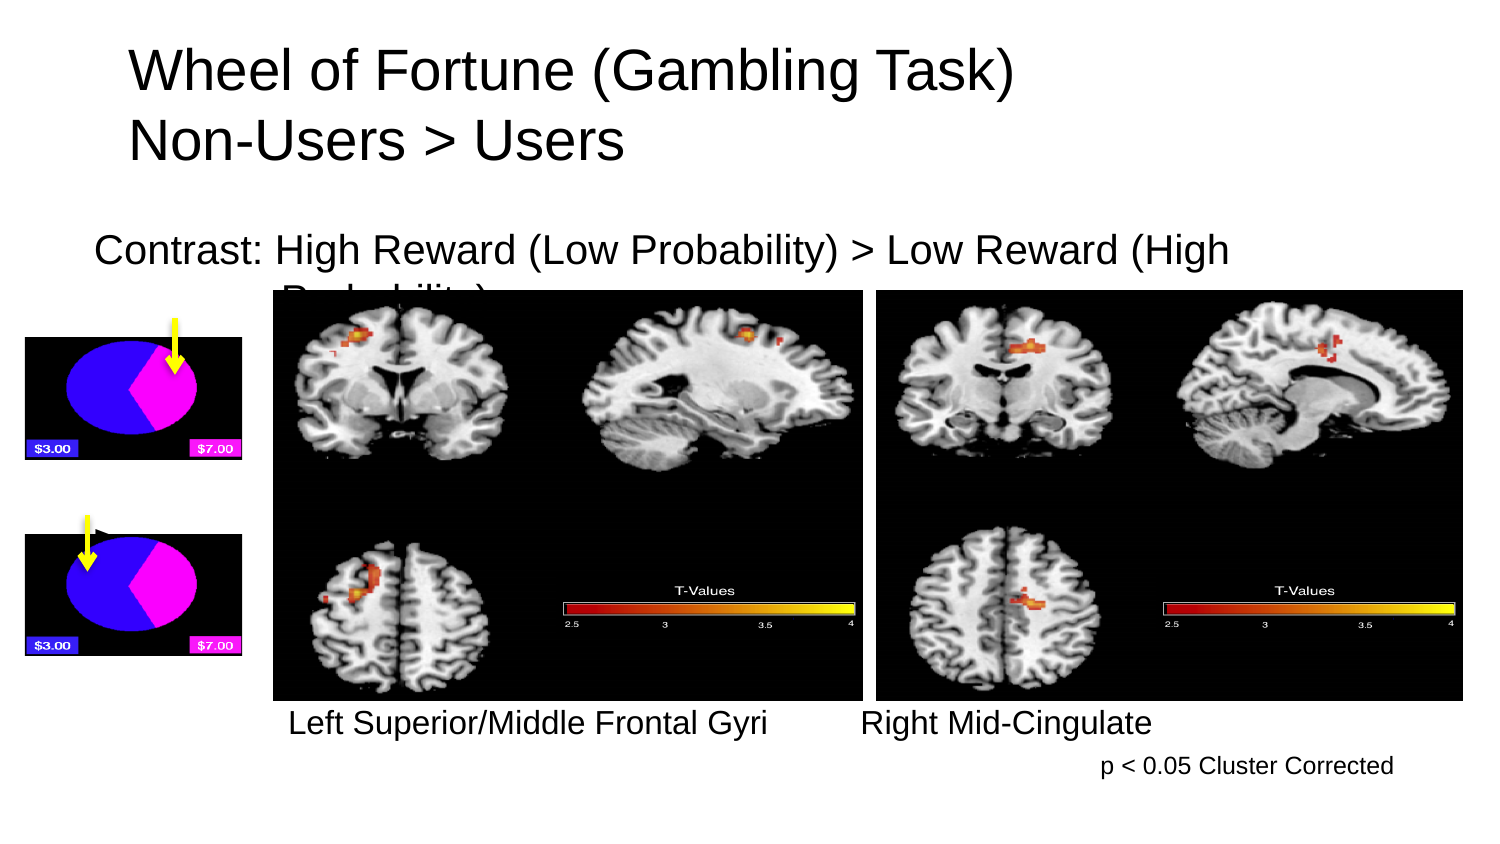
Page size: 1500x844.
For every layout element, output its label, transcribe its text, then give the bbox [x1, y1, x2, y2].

picture [24, 336, 243, 460]
picture [24, 533, 243, 657]
title Wheel of Fortune (Gambling Task) Non-Users > Users [113, 17, 1386, 147]
text_box Contrast: High Reward (Low Probability) > Low Reward (High Probability) > [79, 215, 1463, 784]
picture [273, 290, 863, 701]
picture [875, 290, 1463, 701]
text_box Left Superior/Middle Frontal Gyri Right Mid-Cingulate p < 0.05 Cluster Corrected [273, 693, 1424, 789]
